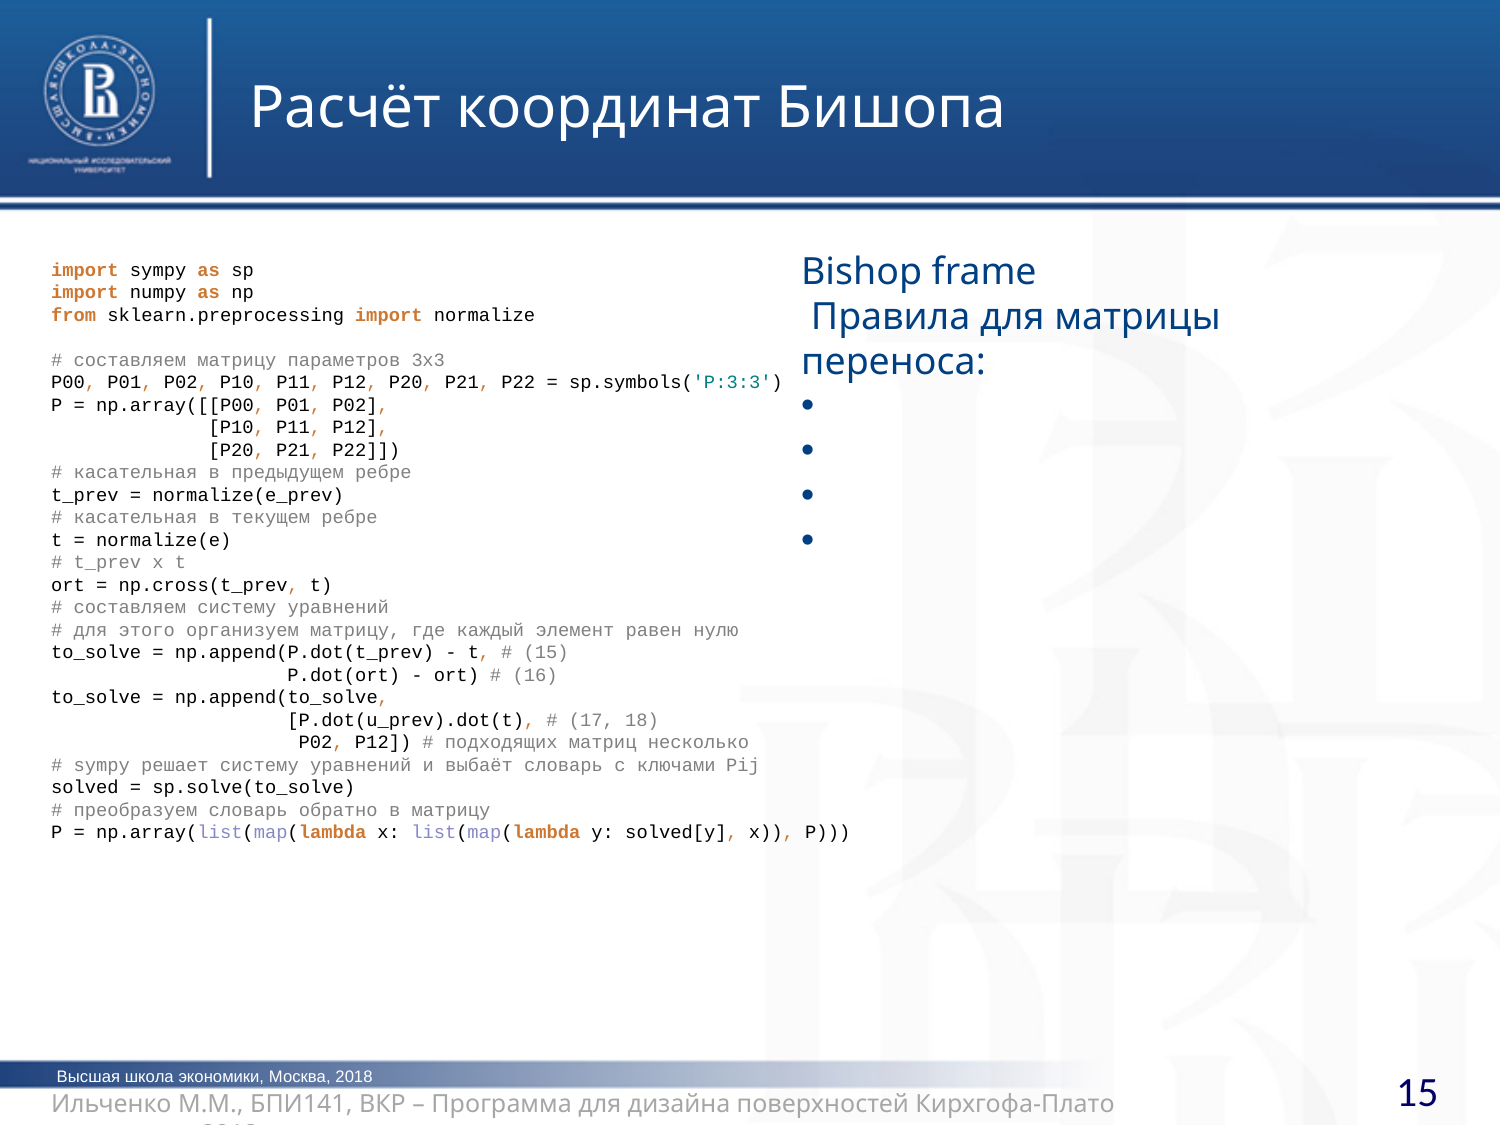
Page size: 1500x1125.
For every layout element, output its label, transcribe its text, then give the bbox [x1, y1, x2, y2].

slide_number 15 [1364, 1067, 1471, 1112]
text_box Высшая школа экономики, Москва, 2018 [41, 1058, 722, 1078]
text_box import sympy as sp import numpy as np from sklearn.preprocessing import normalize # составляем матрицу параметров 3x3 P00, P01, P02, P10, P11, P12, P20, P21, P22 = sp.symbols('P:3:3') P = np.array([[P00, P01, P02], [P10, P11, P12], [P20, P21, P22]]) # касательная в предыдущем ребре t_prev = normalize(e_prev) # касательная в текущем ребре t = normalize(e) # t_prev x t ort = np.cross(t_prev, t) # составляем систему уравнений # для этого организуем матрицу, где каждый элемент равен нулю to_solve = np.append(P.dot(t_prev) - t, # (15) P.dot(ort) - ort) # (16) to_solve = np.append(to_solve, [P.dot(u_prev).dot(t), # (17, 18) P02, P12]) # подходящих матриц несколько # sympy решает систему уравнений и выбаёт словарь с ключами Pij solved = sp.solve(to_solve) # преобразуем словарь обратно в матрицу P = np.array(list(map(lambda x: list(map(lambda y: solved[y], x)), P))) [36, 250, 867, 895]
picture [0, 0, 1500, 1125]
text_box Расчёт координат Бишопа [234, 70, 1348, 139]
text_box Ильченко М.М., БПИ141, ВКР – Программа для дизайна поверхностей Кирхгофа-Плато 2018 [36, 1079, 1449, 1125]
